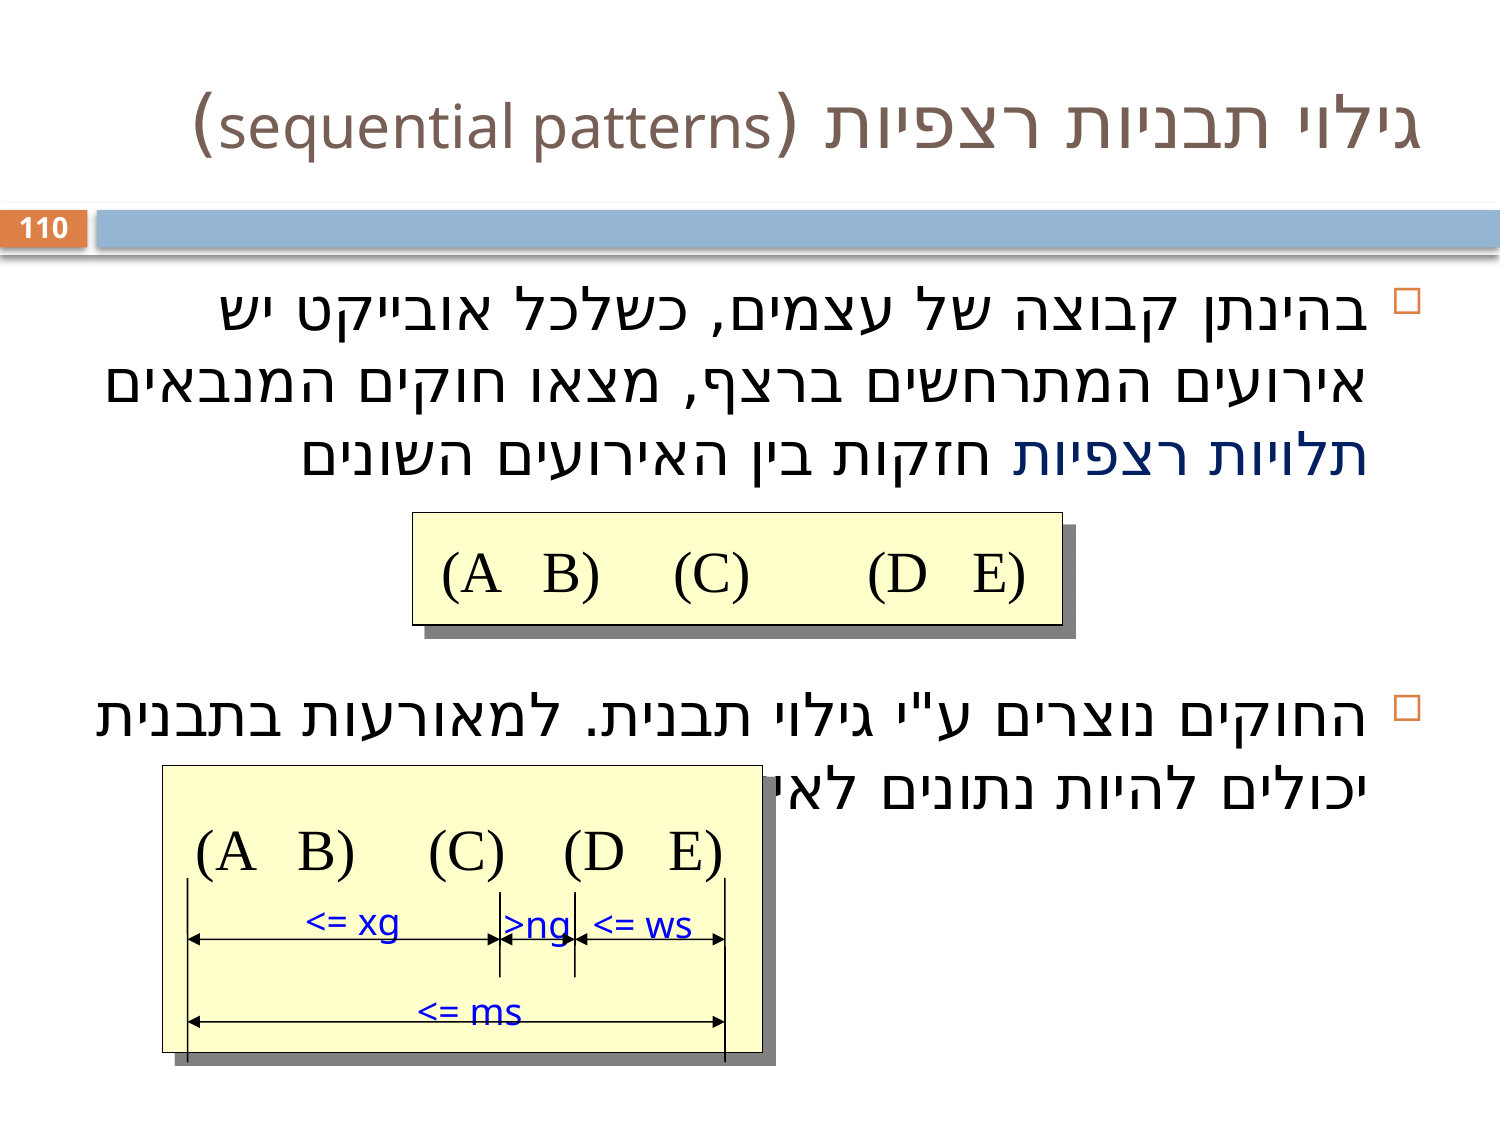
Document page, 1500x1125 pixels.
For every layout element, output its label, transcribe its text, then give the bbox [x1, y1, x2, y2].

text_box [412, 512, 1063, 626]
slide_number 110 [0, 208, 88, 249]
title גילוי תבניות רצפיות (sequential patterns) [100, 37, 1438, 200]
list בהינתן קבוצה של עצמים, כשלכל אובייקט יש אירועים המתרחשים ברצף, מצאו חוקים המנבאים תלויות רצפיות חזקות בין האירועים השונים החוקים נוצרים ע"י גילוי תבנית. למאורעות בתבנית יכולים להיות נתונים לאילוצי זמן [62, 262, 1438, 1000]
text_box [162, 765, 763, 1063]
